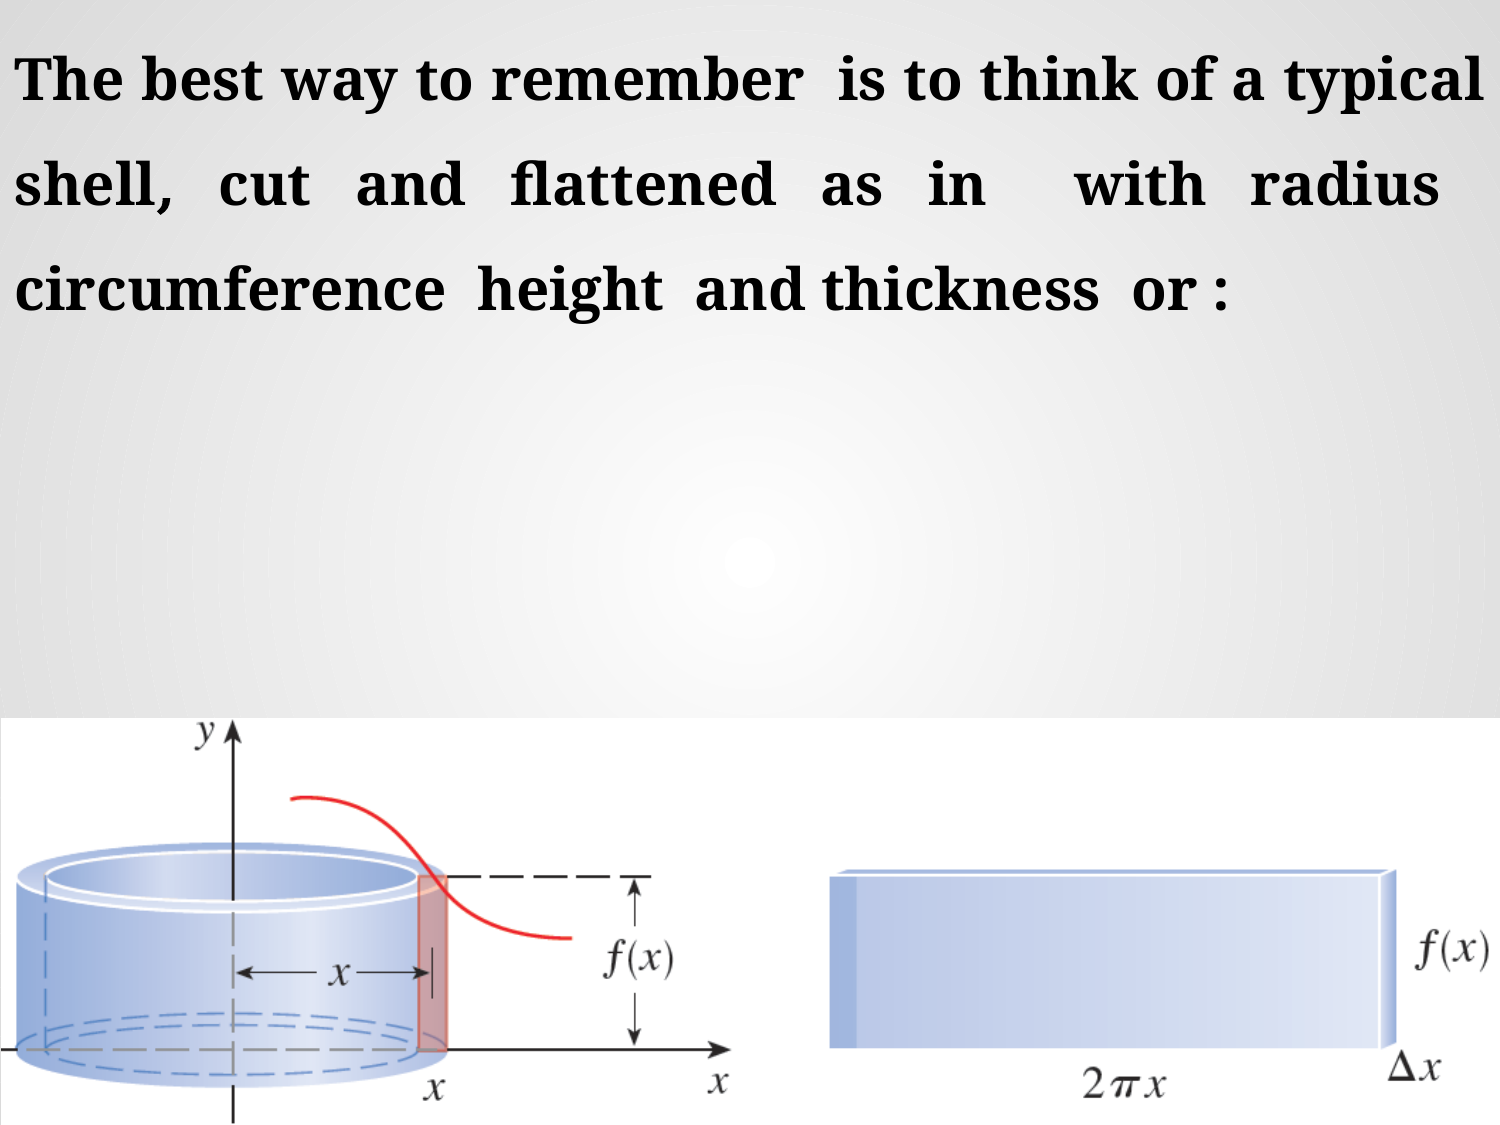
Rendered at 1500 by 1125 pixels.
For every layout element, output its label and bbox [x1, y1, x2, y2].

picture [0, 718, 1500, 1125]
